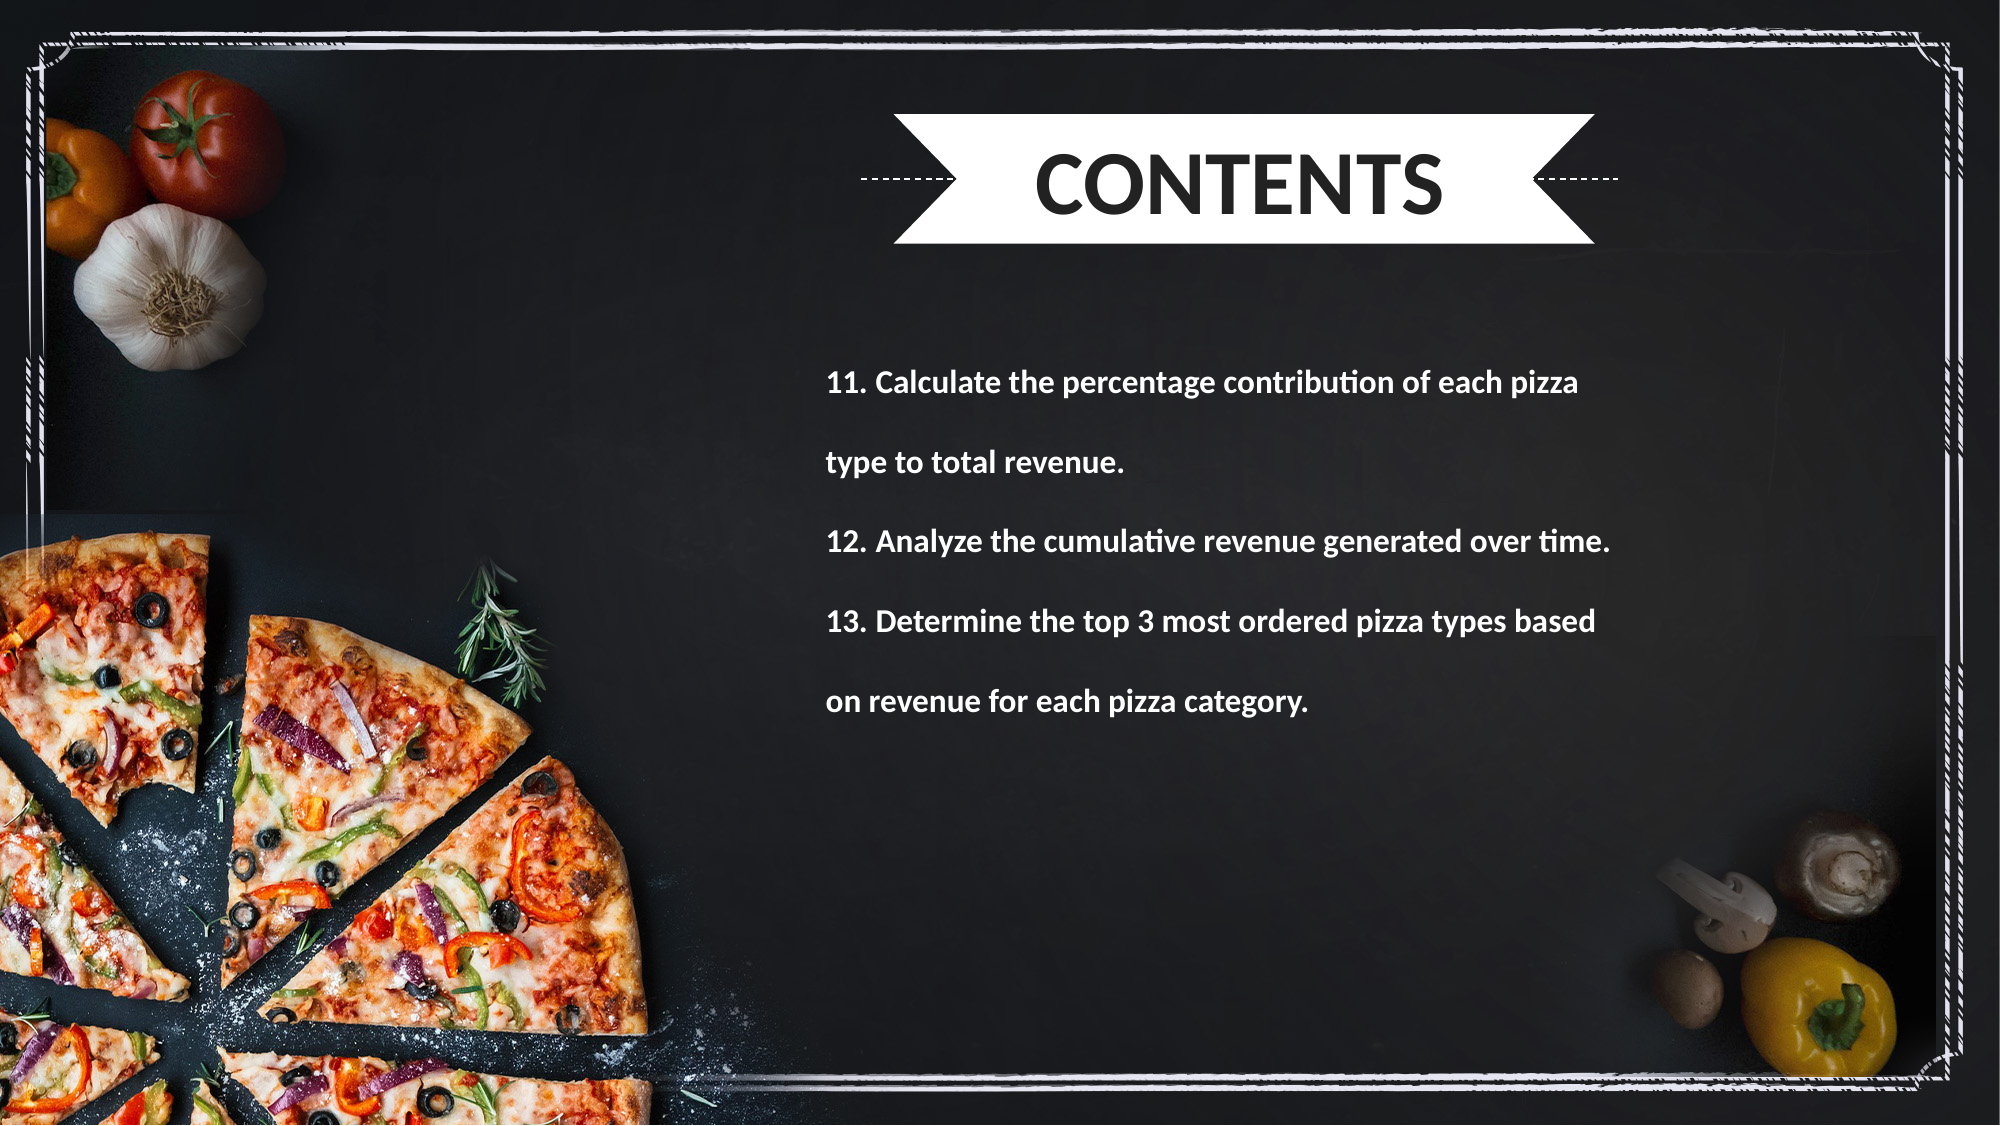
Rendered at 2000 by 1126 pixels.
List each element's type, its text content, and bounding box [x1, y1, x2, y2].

text_box [891, 187, 1597, 246]
text_box CONTENTS [944, 187, 1536, 241]
picture [0, 0, 2000, 1125]
text_box CONTENTS [944, 115, 1536, 178]
text_box [891, 111, 1597, 178]
text_box 11. Calculate the percentage contribution of each pizza type to total revenue. 12. Analyze the cumulative revenue generated over time. 13. Determine the top 3 most ordered pizza types based on revenue for each pizza category. [810, 312, 1638, 727]
